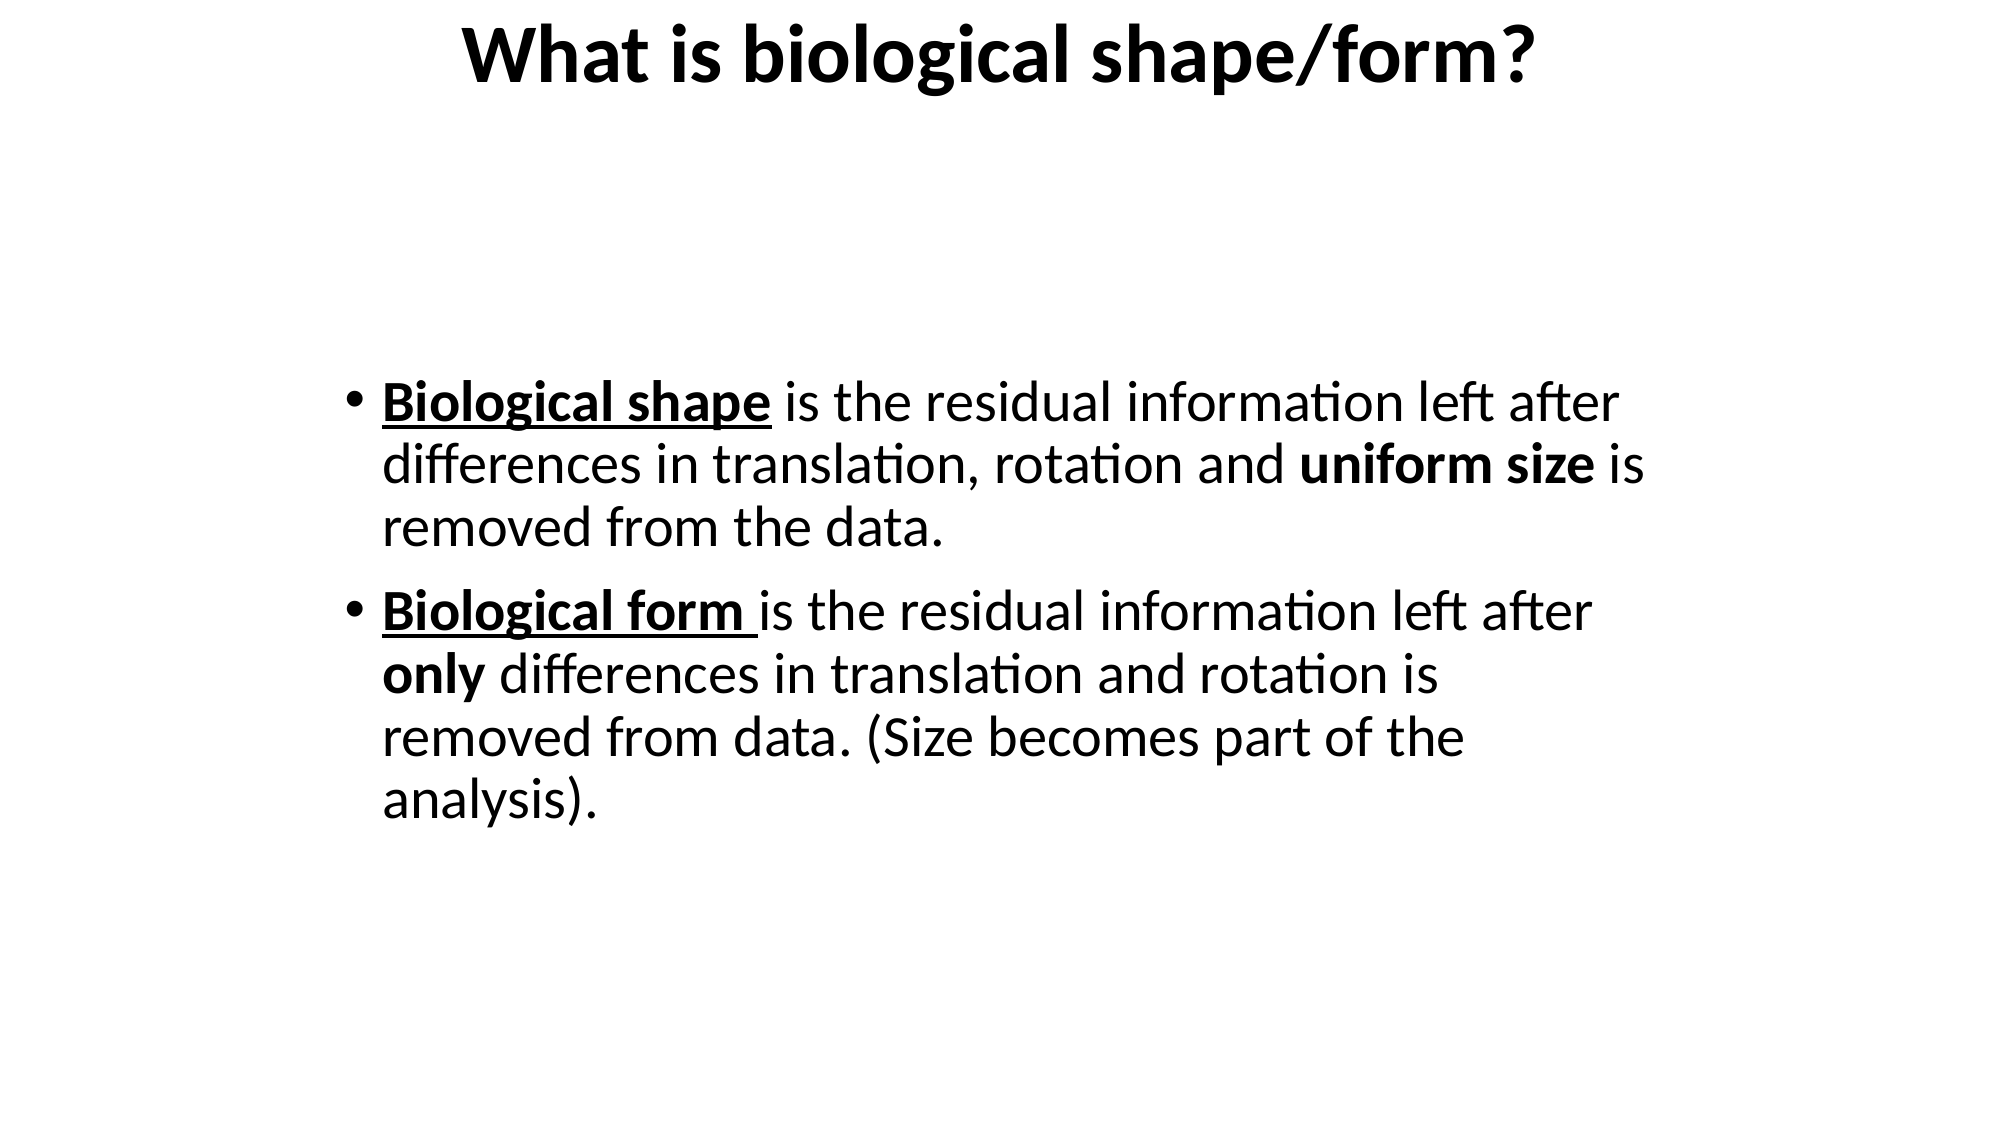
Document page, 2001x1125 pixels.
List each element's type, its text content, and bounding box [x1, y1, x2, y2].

list Biological shape is the residual information left after differences in translation, rotation and uniform size is removed from the data. Biological form is the residual information left after only differences in translation and rotation is removed from data. (Size becomes part of the analysis). [329, 363, 1671, 1019]
title What is biological shape/form? [137, 0, 1863, 112]
